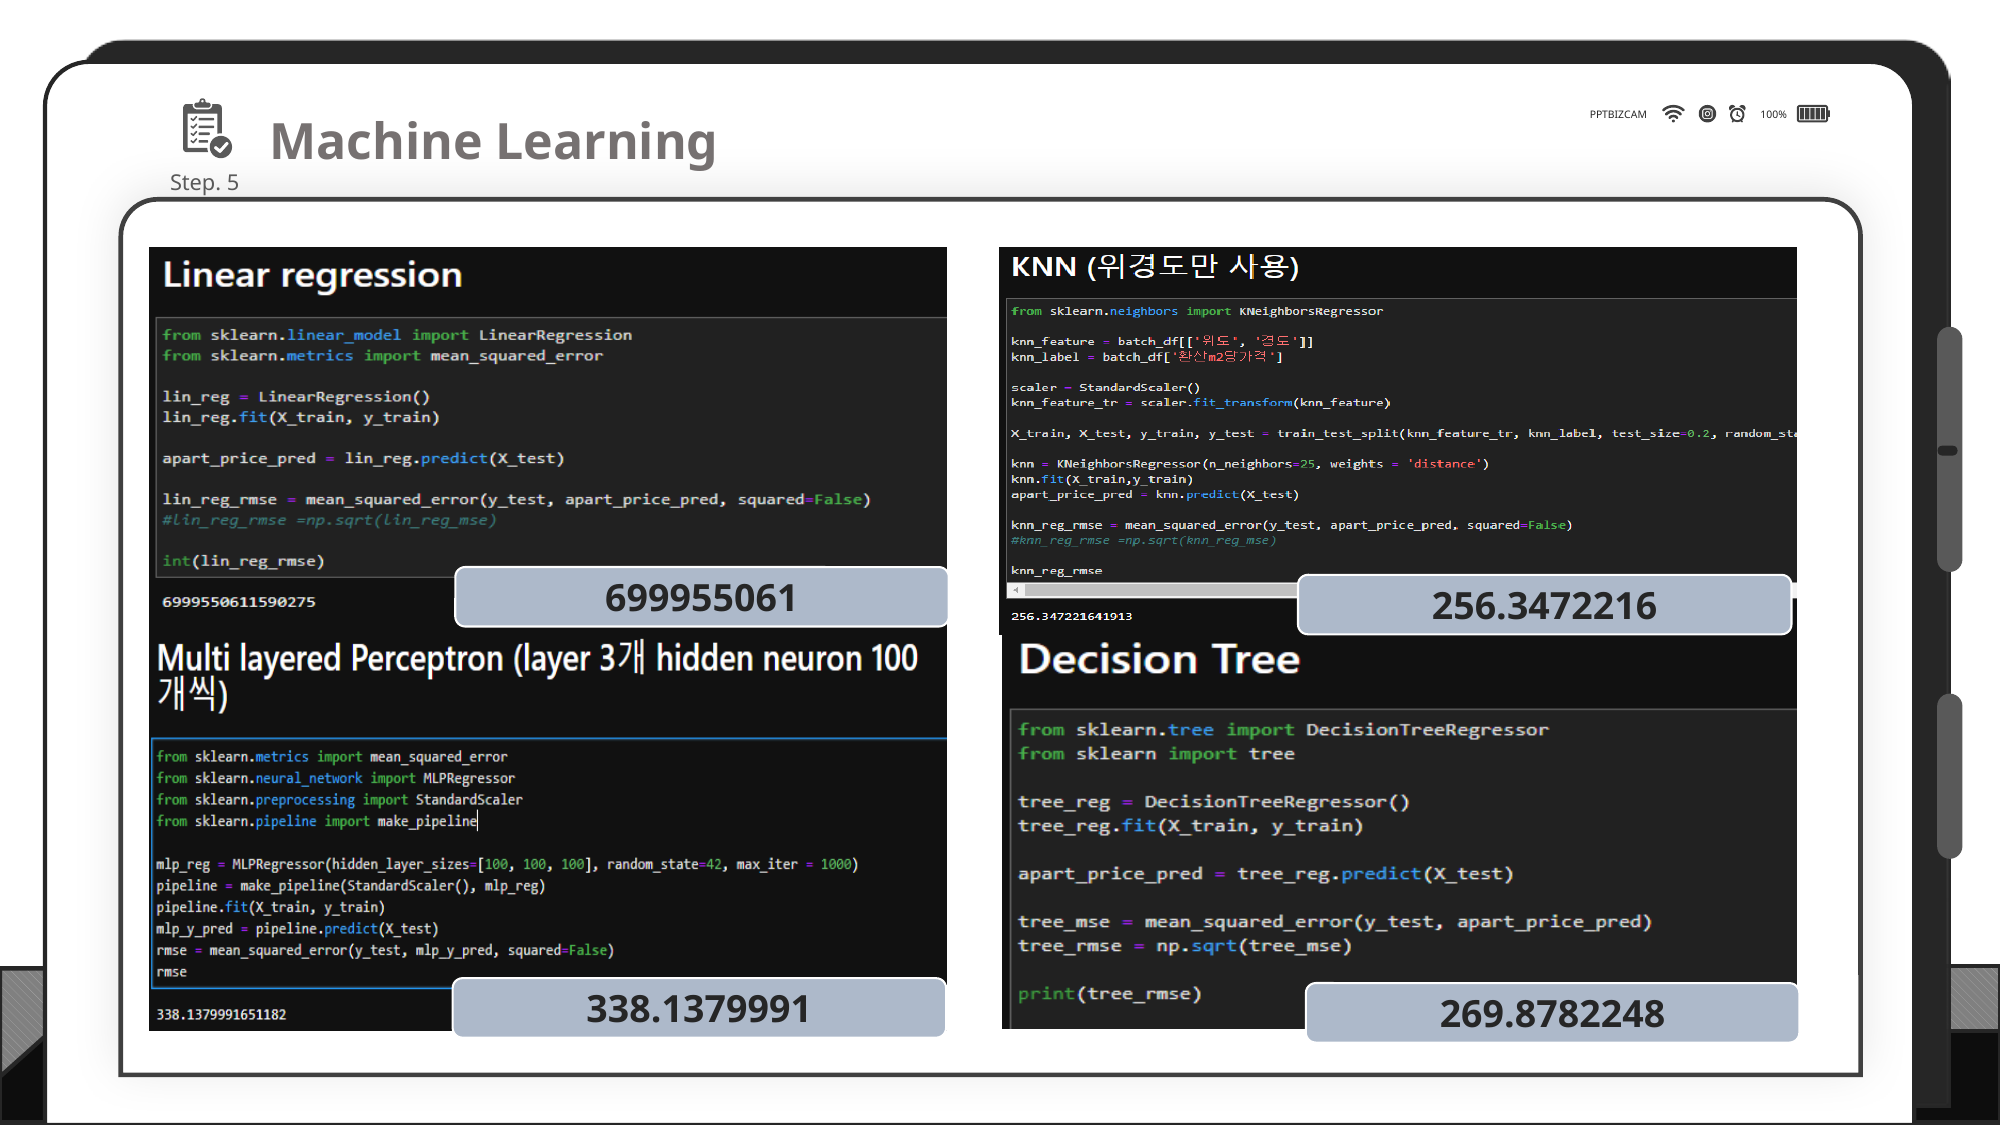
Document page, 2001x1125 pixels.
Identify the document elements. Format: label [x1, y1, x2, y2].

text_box [154, 98, 255, 199]
picture [149, 247, 947, 1031]
picture [999, 247, 1797, 1029]
text_box [0, 61, 2000, 1125]
